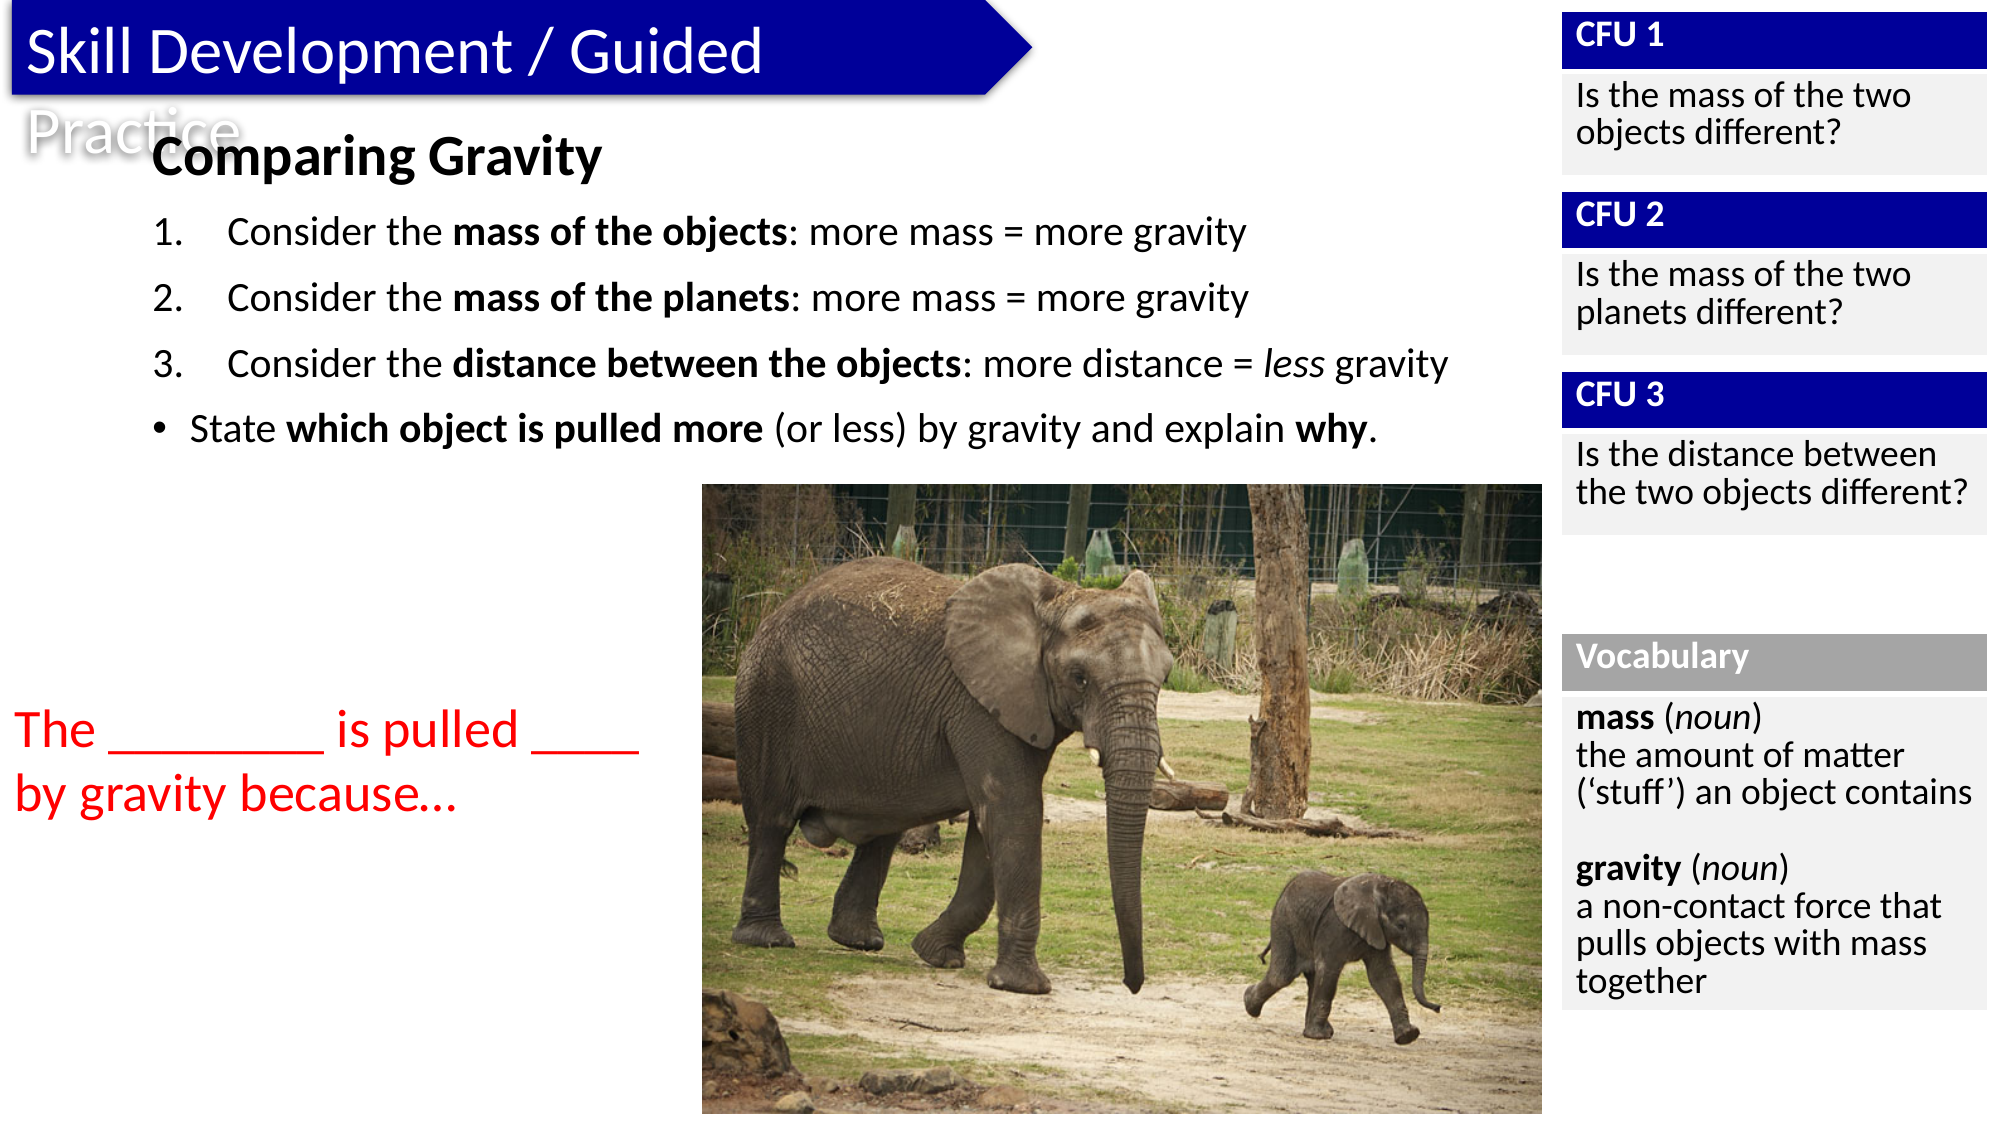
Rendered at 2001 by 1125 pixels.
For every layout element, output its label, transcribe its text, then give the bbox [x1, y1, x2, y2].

text_box The ________ is pulled ____ by gravity because… [0, 685, 702, 831]
table_header CFU 2 [1562, 192, 1987, 248]
table_header CFU 1 [1562, 12, 1987, 69]
table_header CFU 3 [1562, 372, 1987, 428]
table_cell mass (noun) the amount of matter (‘stuff’) an object contains gravity (noun) a non-contact force that pulls objects with mass together [1562, 697, 1987, 1010]
table_header Vocabulary [1562, 634, 1987, 691]
table_cell Is the mass of the two planets different? [1562, 254, 1987, 355]
text_box Skill Development / Guided Practice [11, 0, 1033, 95]
table_cell Is the distance between the two objects different? [1562, 434, 1987, 535]
list Comparing Gravity Consider the mass of the objects: more mass = more gravity Consider the mass of the planets: more mass = more gravity Consider the distance between the objects: more distance = less gravity State which object is pulled more (or less) by gravity and explain why. [137, 118, 1542, 685]
picture [702, 484, 1542, 1114]
table_cell Is the mass of the two objects different? [1562, 74, 1987, 175]
